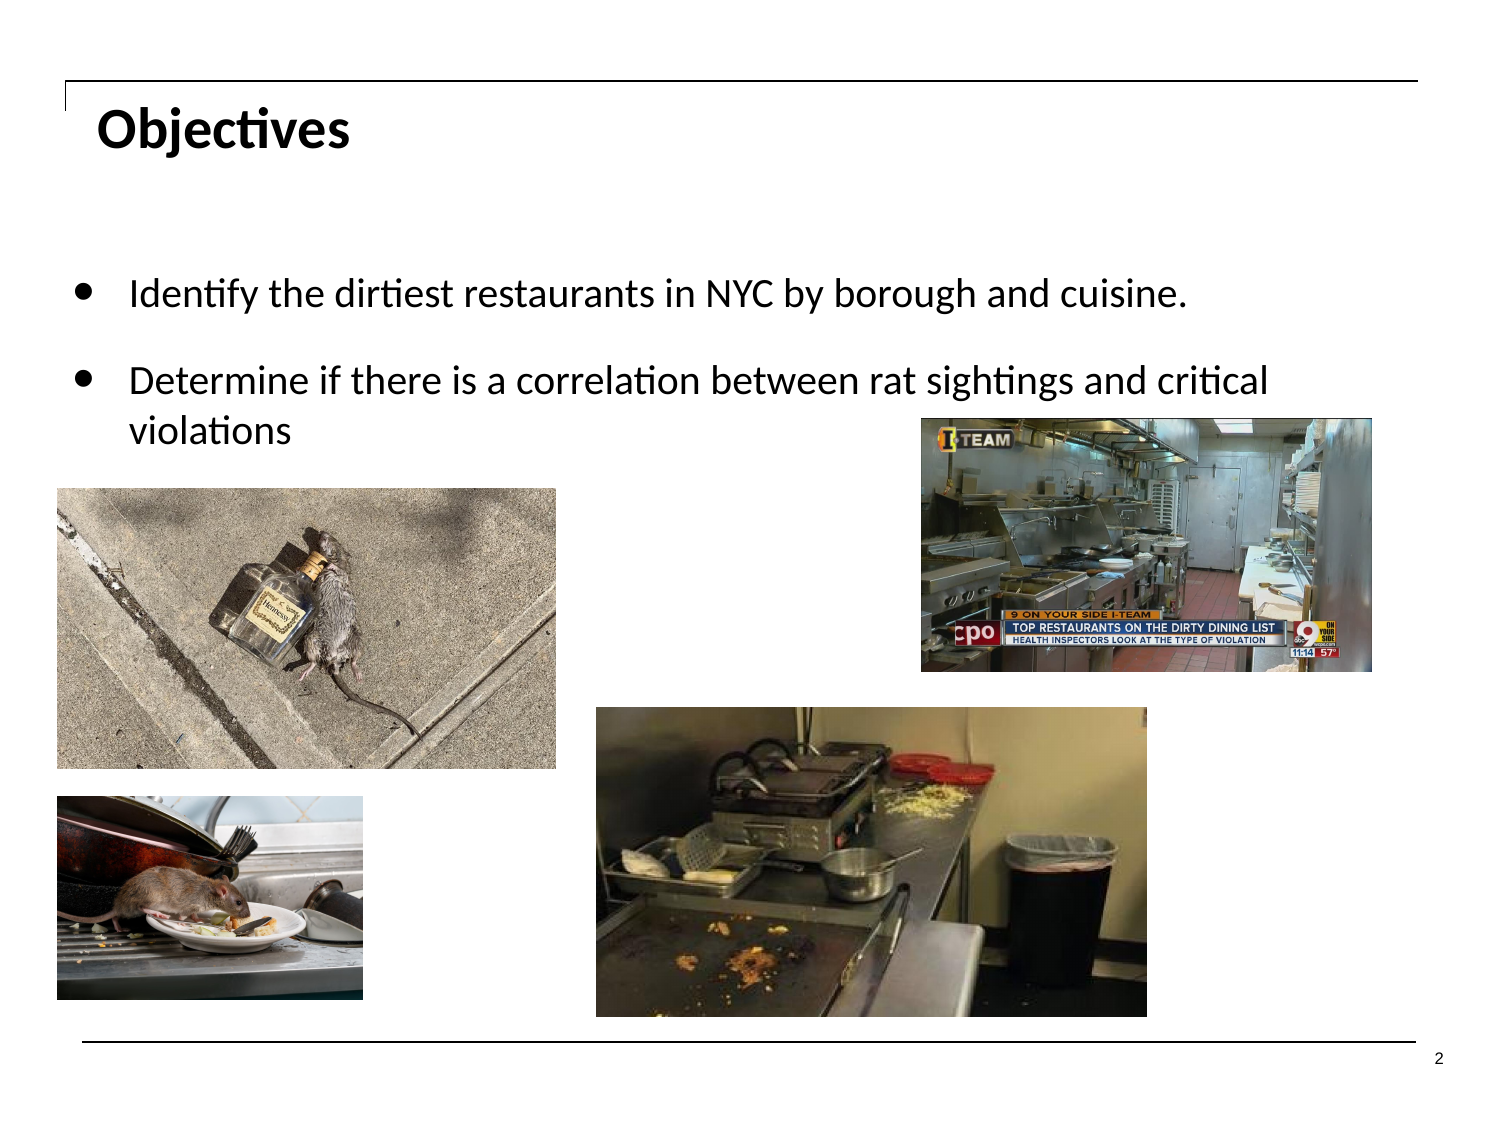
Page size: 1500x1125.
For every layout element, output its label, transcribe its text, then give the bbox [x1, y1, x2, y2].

text_box Identify the dirtiest restaurants in NYC by borough and cuisine. Determine if there is a correlation between rat sightings and critical violations [57, 257, 1443, 604]
picture [596, 707, 1148, 1018]
picture [921, 418, 1372, 672]
picture [57, 488, 556, 769]
picture [57, 796, 363, 1000]
title Objectives [82, 105, 1418, 154]
